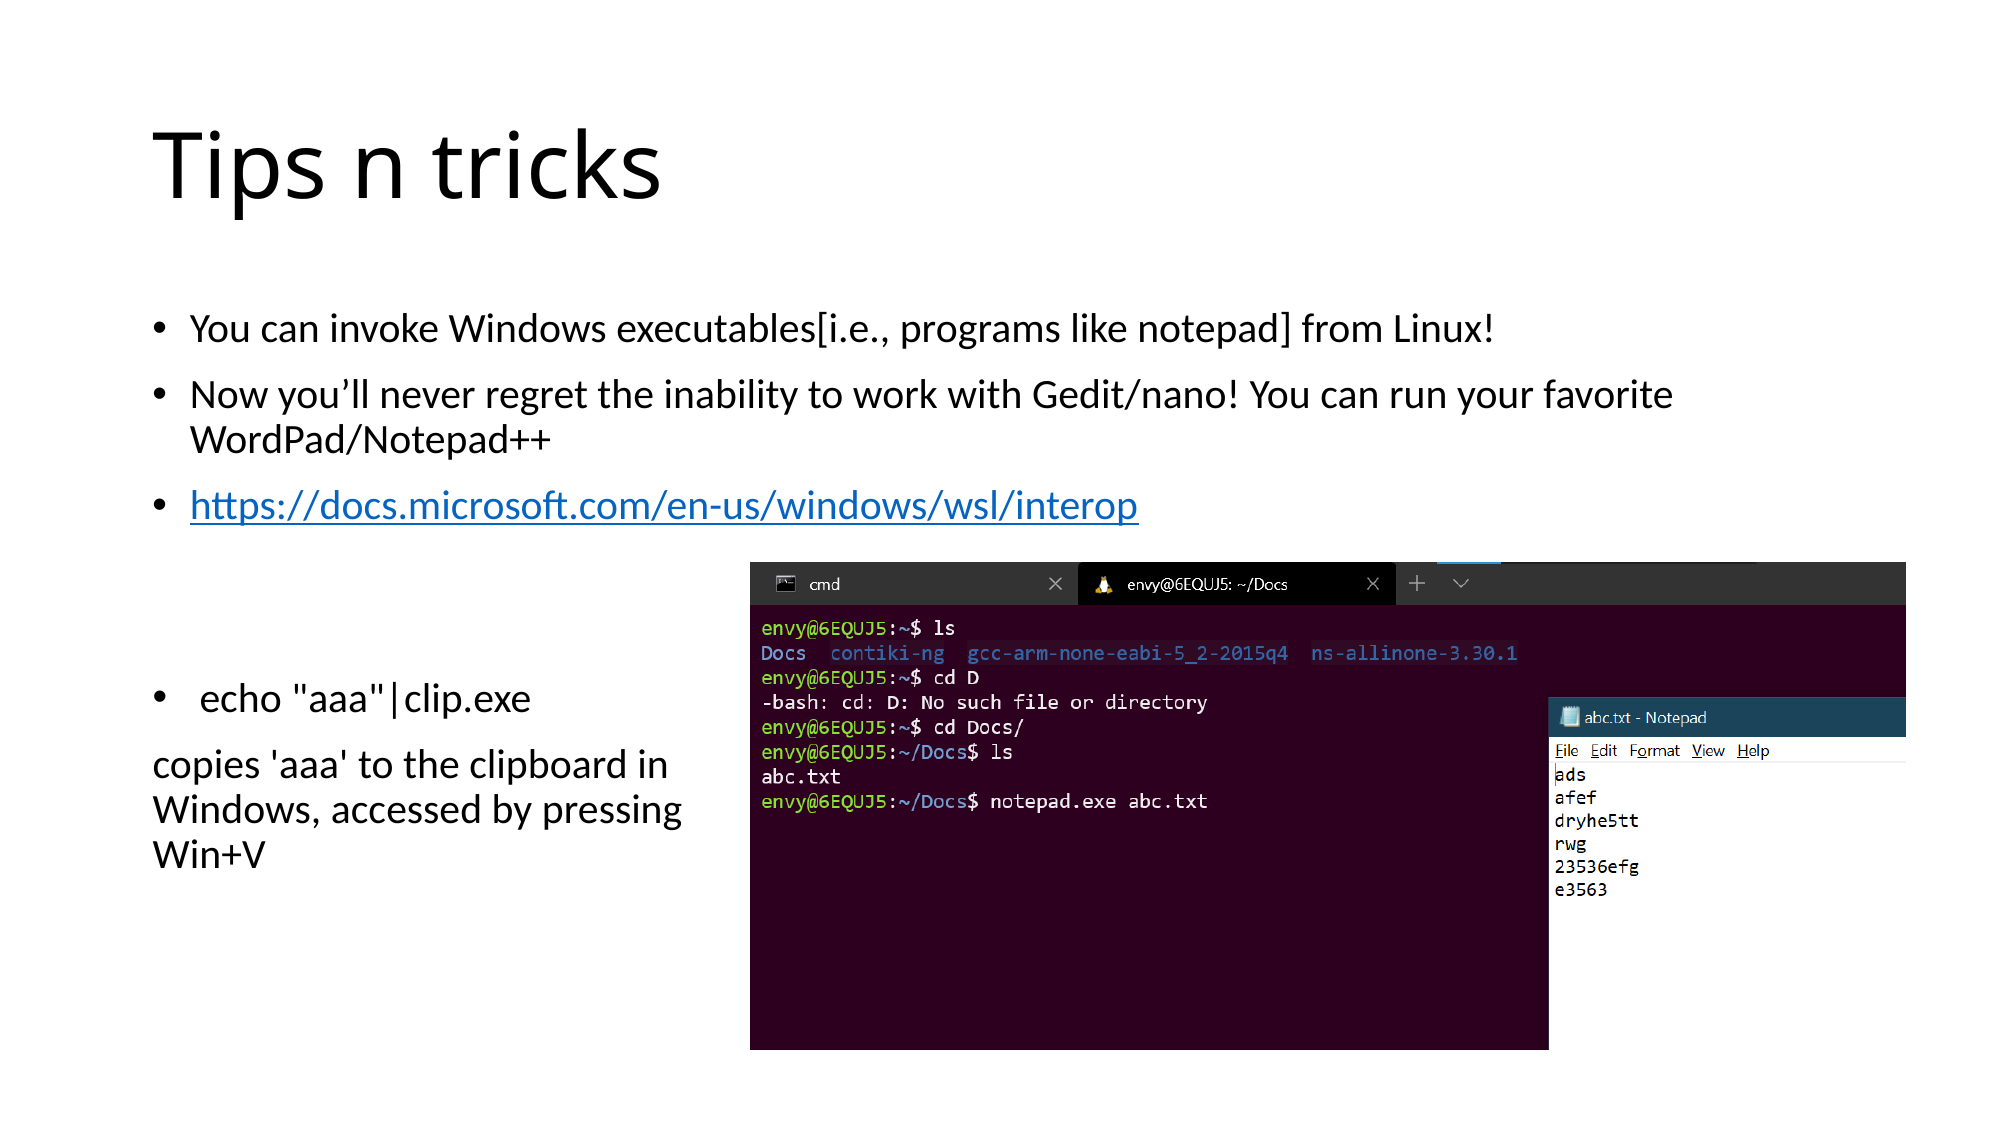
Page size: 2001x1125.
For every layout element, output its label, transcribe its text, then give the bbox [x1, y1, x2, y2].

text_box echo "aaa"|clip.exe copies 'aaa' to the clipboard in Windows, accessed by pressing Win+V [137, 669, 732, 885]
list You can invoke Windows executables[i.e., programs like notepad] from Linux! Now you’ll never regret the inability to work with Gedit/nano! You can run your favorite WordPad/Notepad++ https://docs.microsoft.com/en-us/windows/wsl/interop [137, 299, 1863, 550]
picture [750, 562, 1906, 1050]
title Tips n tricks [137, 59, 1863, 278]
